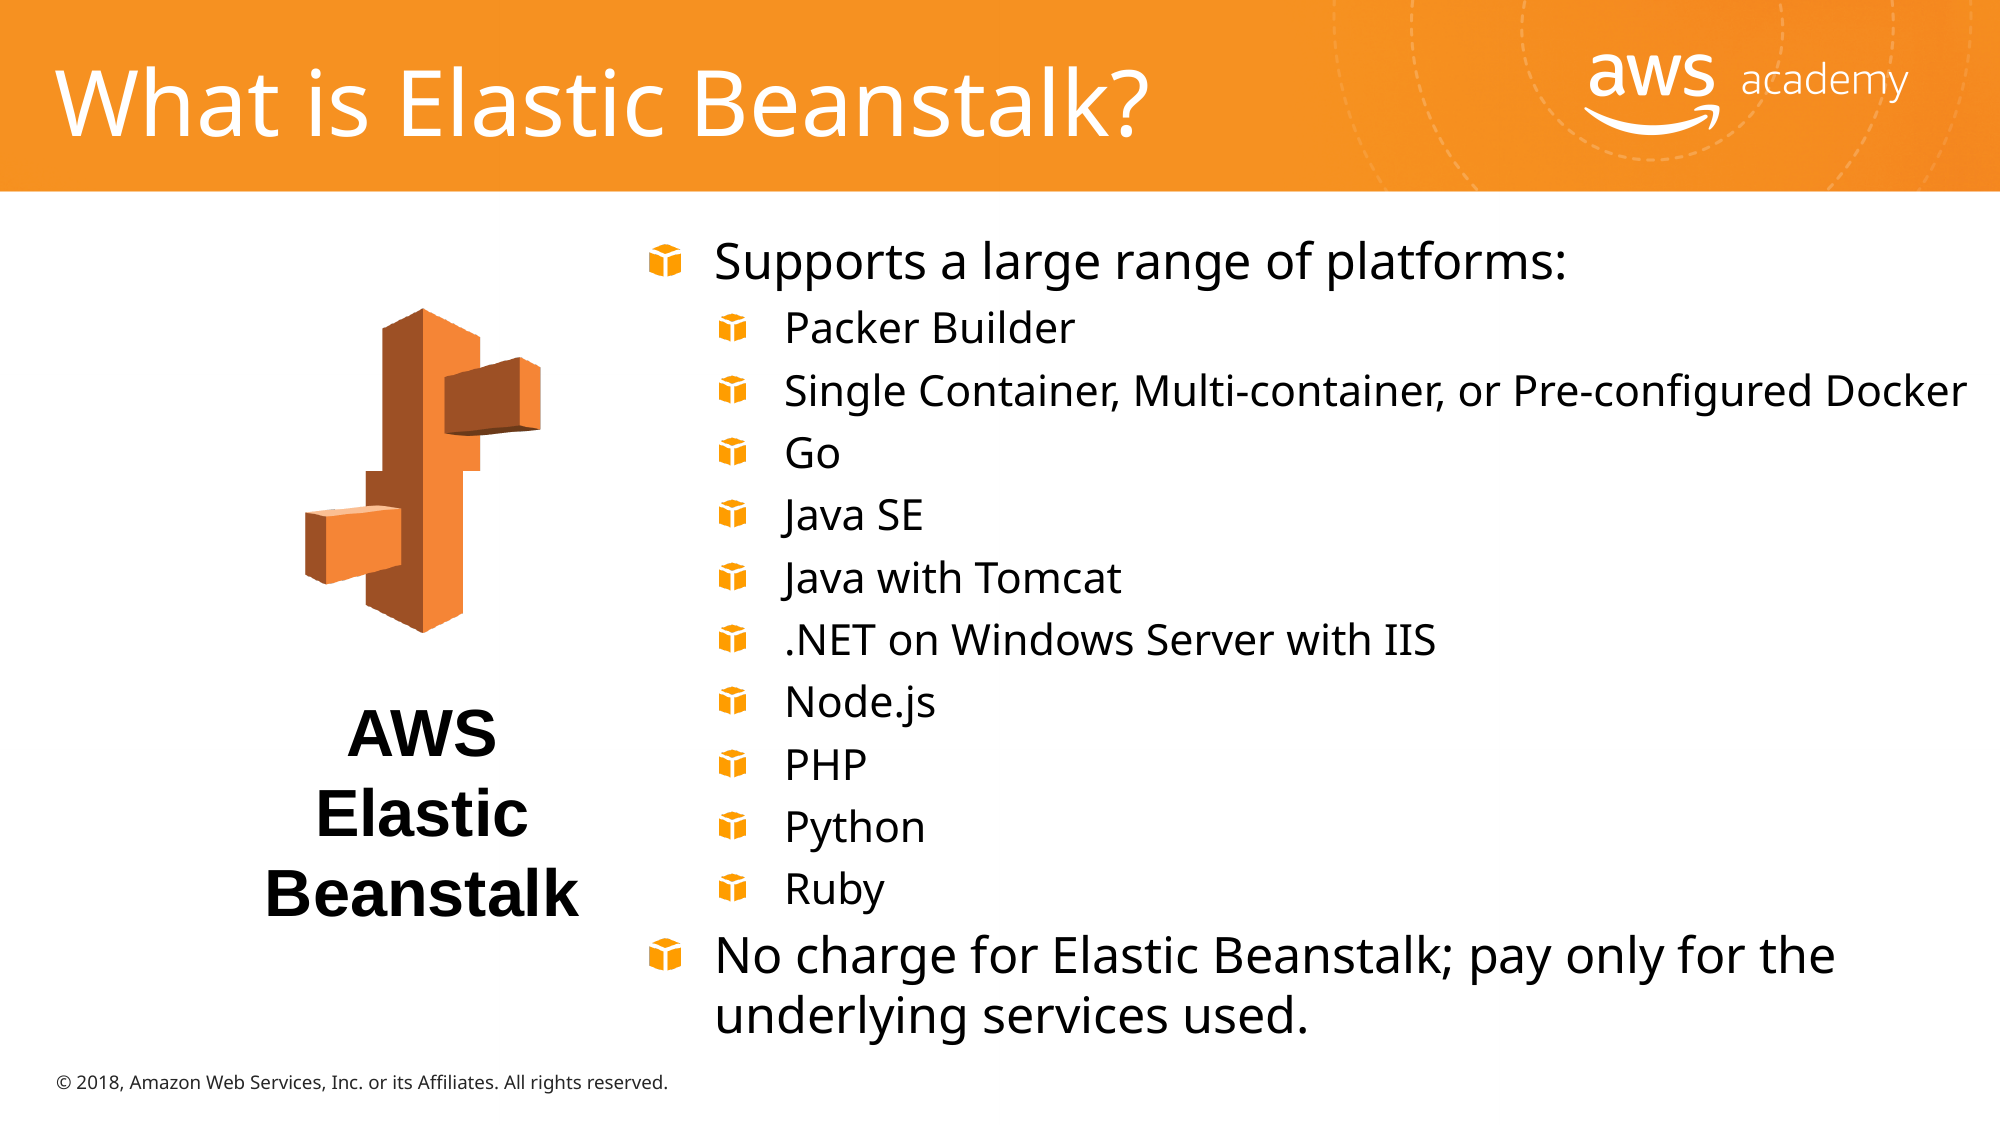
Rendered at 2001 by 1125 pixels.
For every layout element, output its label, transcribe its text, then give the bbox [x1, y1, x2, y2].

picture [714, 309, 750, 345]
picture [714, 682, 750, 718]
title What is Elastic Beanstalk? [39, 43, 1570, 172]
picture [714, 745, 750, 781]
picture [714, 807, 750, 843]
picture [714, 433, 750, 469]
picture [714, 371, 750, 407]
picture [714, 869, 750, 905]
list Supports a large range of platforms: Packer Builder Single Container, Multi-container, or Pre-configured Docker Go Java SE Java with Tomcat .NET on Windows Server with IIS Node.js PHP Python Ruby No charge for Elastic Beanstalk; pay only for the underlying services used. [629, 222, 2000, 1092]
picture [714, 558, 750, 594]
text_box AWS Elastic Beanstalk [240, 689, 605, 745]
picture [714, 620, 750, 656]
picture [714, 495, 750, 531]
picture [644, 239, 686, 281]
picture [644, 933, 686, 975]
picture [0, 0, 2000, 1125]
